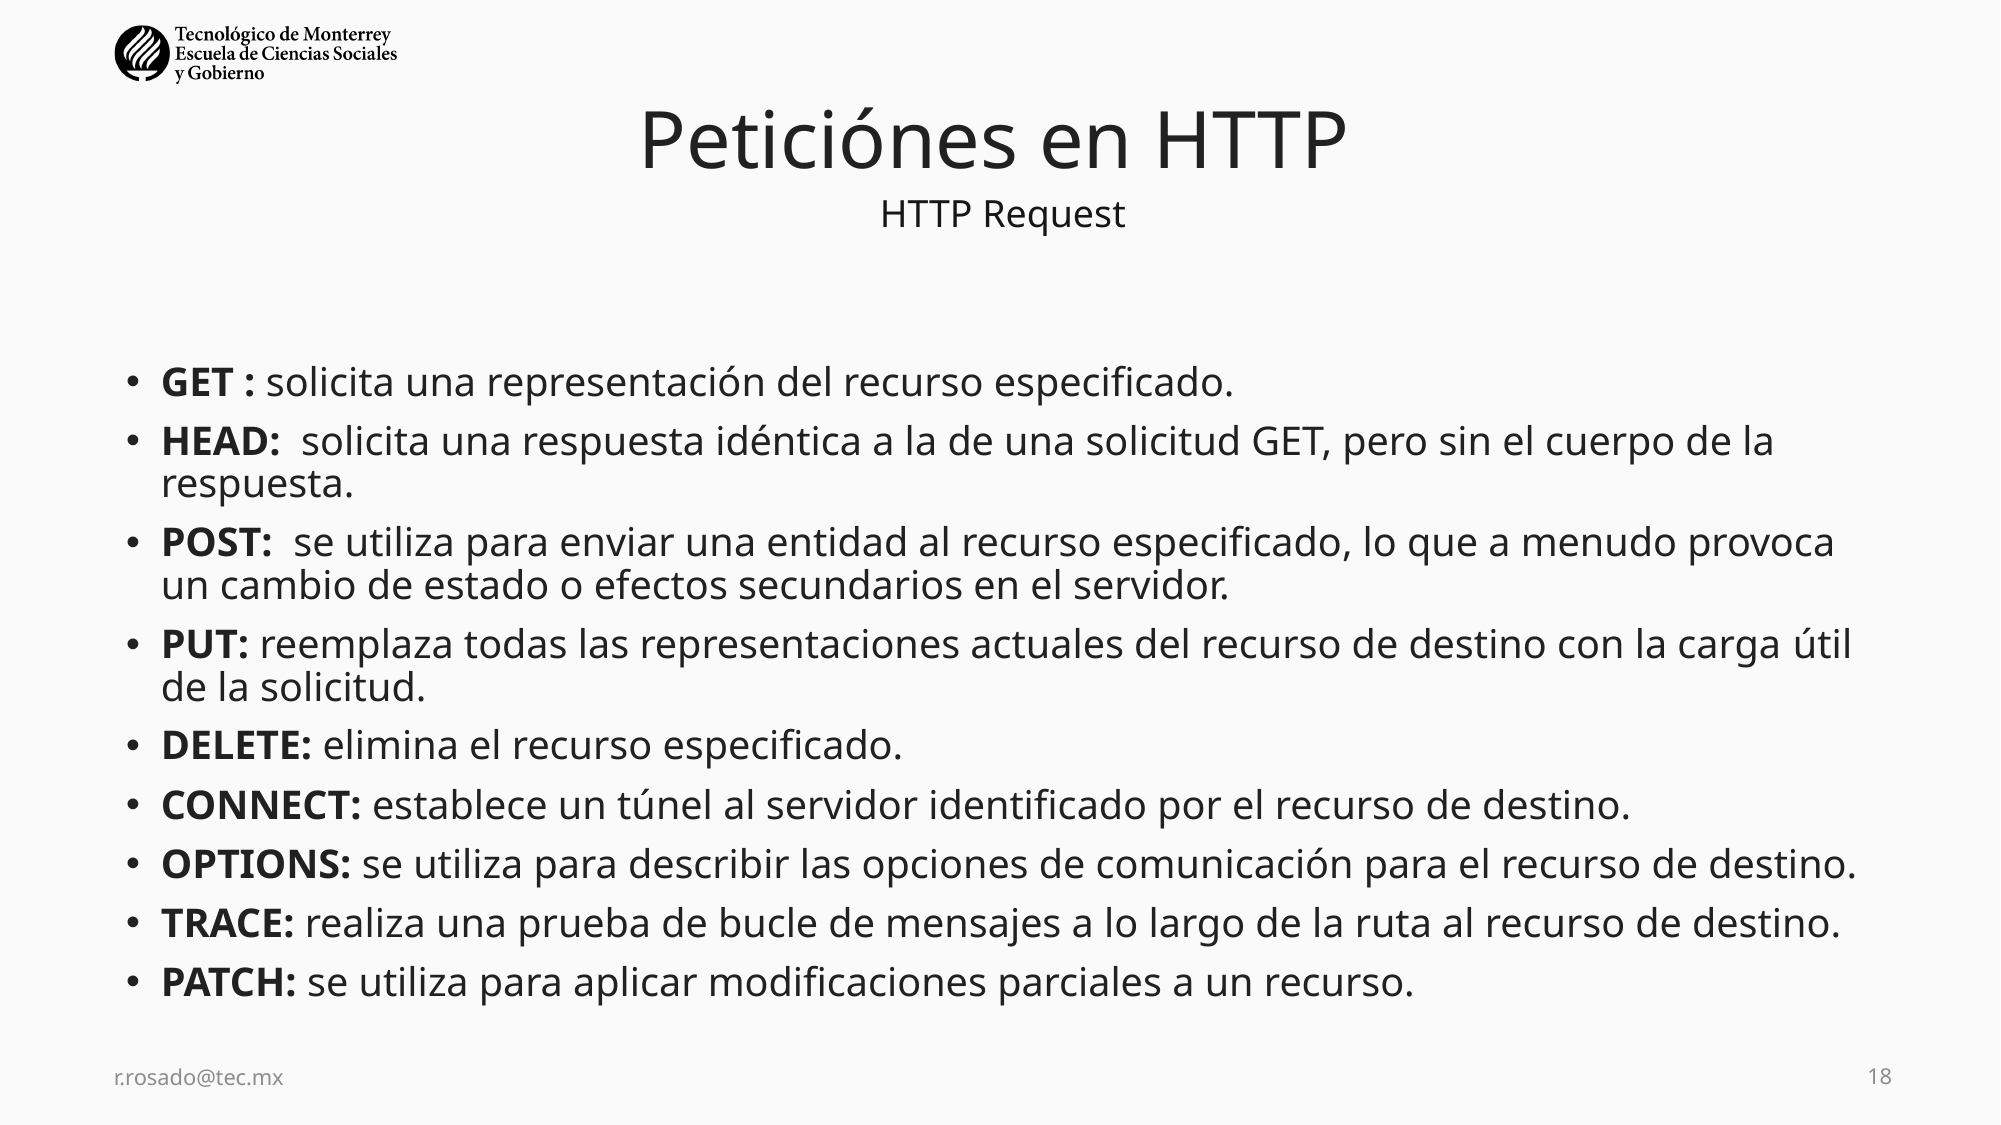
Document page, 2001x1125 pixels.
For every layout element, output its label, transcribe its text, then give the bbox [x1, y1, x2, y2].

list GET : solicita una representación del recurso especificado. HEAD: solicita una respuesta idéntica a la de una solicitud GET, pero sin el cuerpo de la respuesta. POST: se utiliza para enviar una entidad al recurso especificado, lo que a menudo provoca un cambio de estado o efectos secundarios en el servidor. PUT: reemplaza todas las representaciones actuales del recurso de destino con la carga útil de la solicitud. DELETE: elimina el recurso especificado. CONNECT: establece un túnel al servidor identificado por el recurso de destino. OPTIONS: se utiliza para describir las opciones de comunicación para el recurso de destino. TRACE: realiza una prueba de bucle de mensajes a lo largo de la ruta al recurso de destino. PATCH: se utiliza para aplicar modificaciones parciales a un recurso. [110, 354, 1889, 1030]
text_box HTTP Request [114, 182, 1892, 243]
slide_number 18 [1852, 1029, 1912, 1125]
title Peticiónes en HTTP [96, 76, 1892, 210]
footer r.rosado@tec.mx [98, 1029, 1260, 1125]
picture [111, 24, 399, 76]
